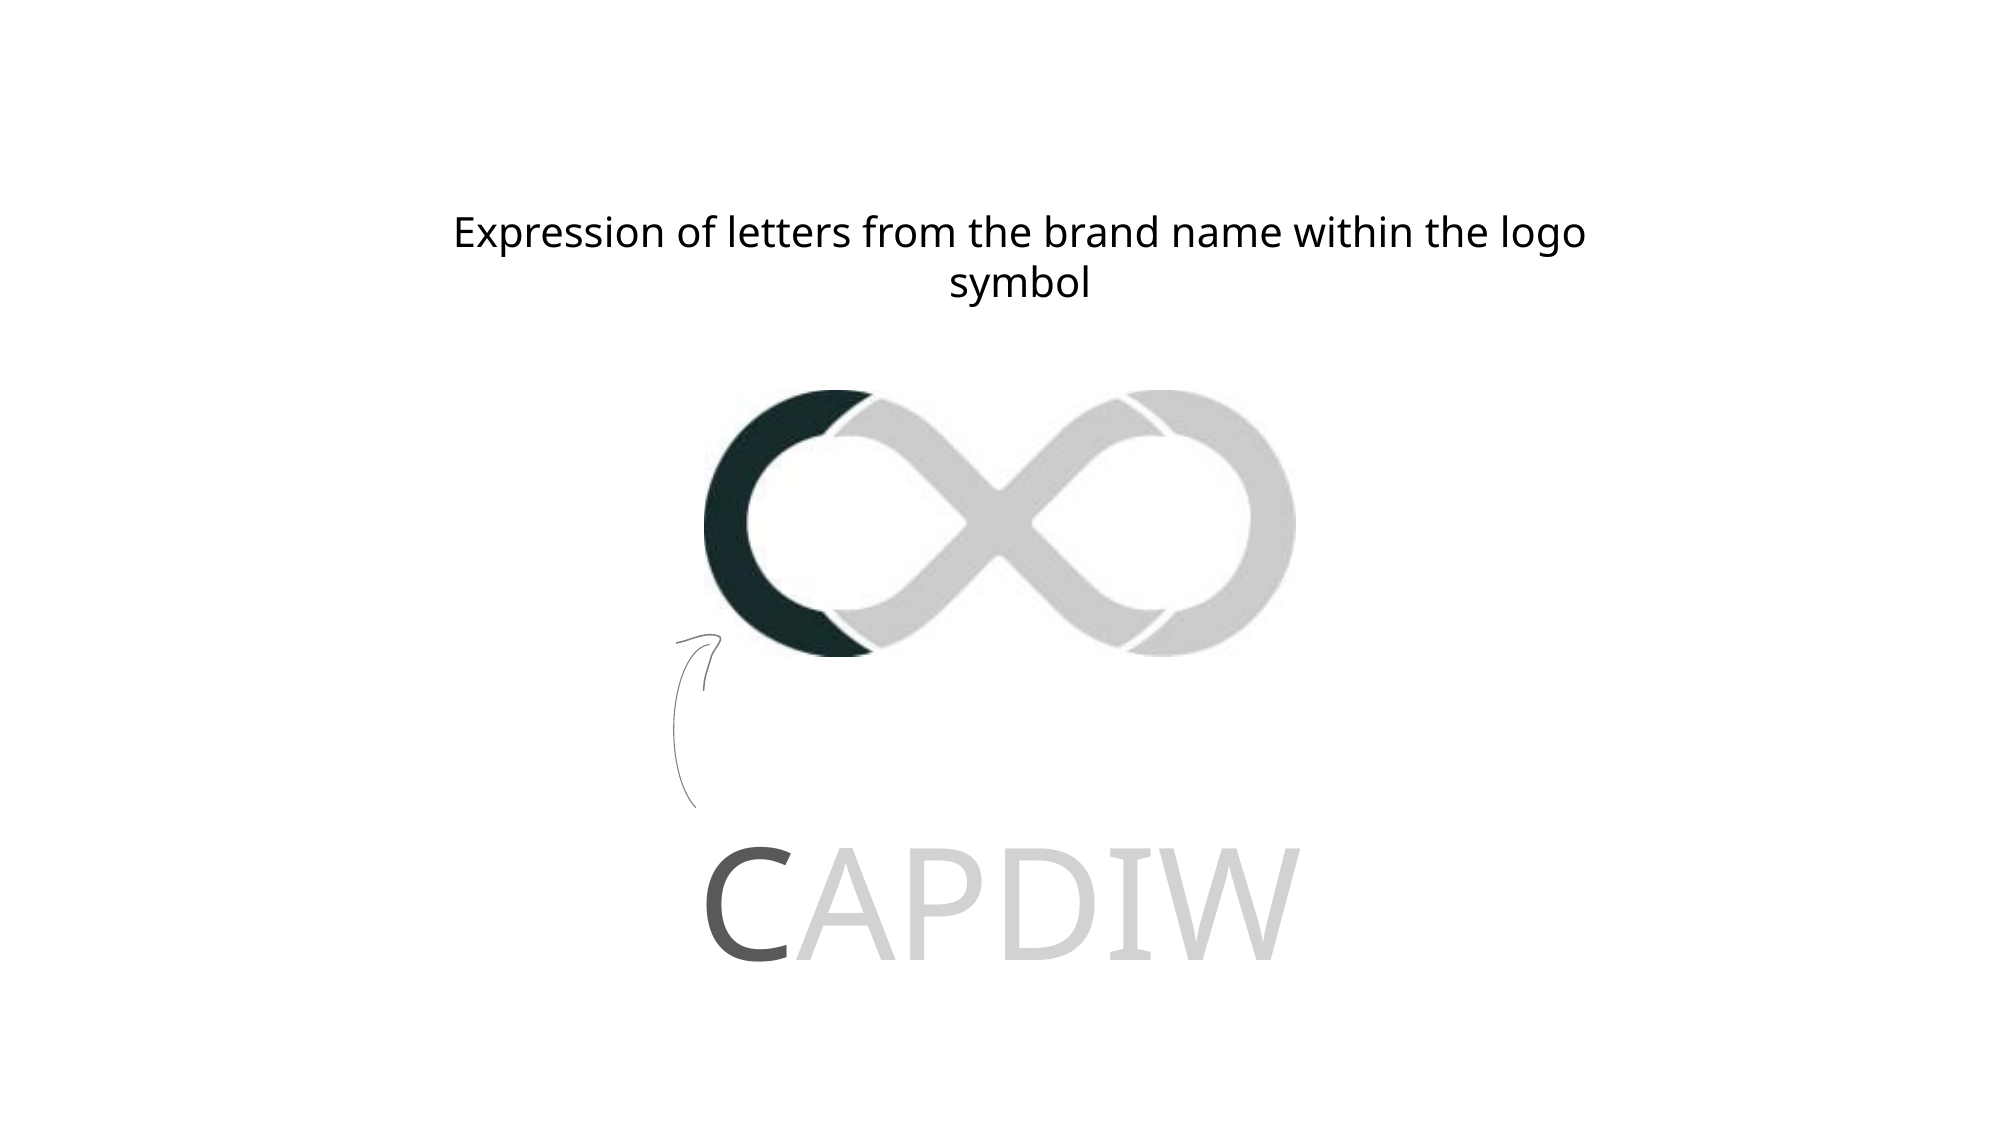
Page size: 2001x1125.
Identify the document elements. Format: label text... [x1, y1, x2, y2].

text_box CAPDIW [682, 796, 1318, 999]
text_box Expression of letters from the brand name within the logo symbol [403, 198, 1637, 313]
picture [704, 390, 1296, 657]
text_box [673, 635, 749, 816]
